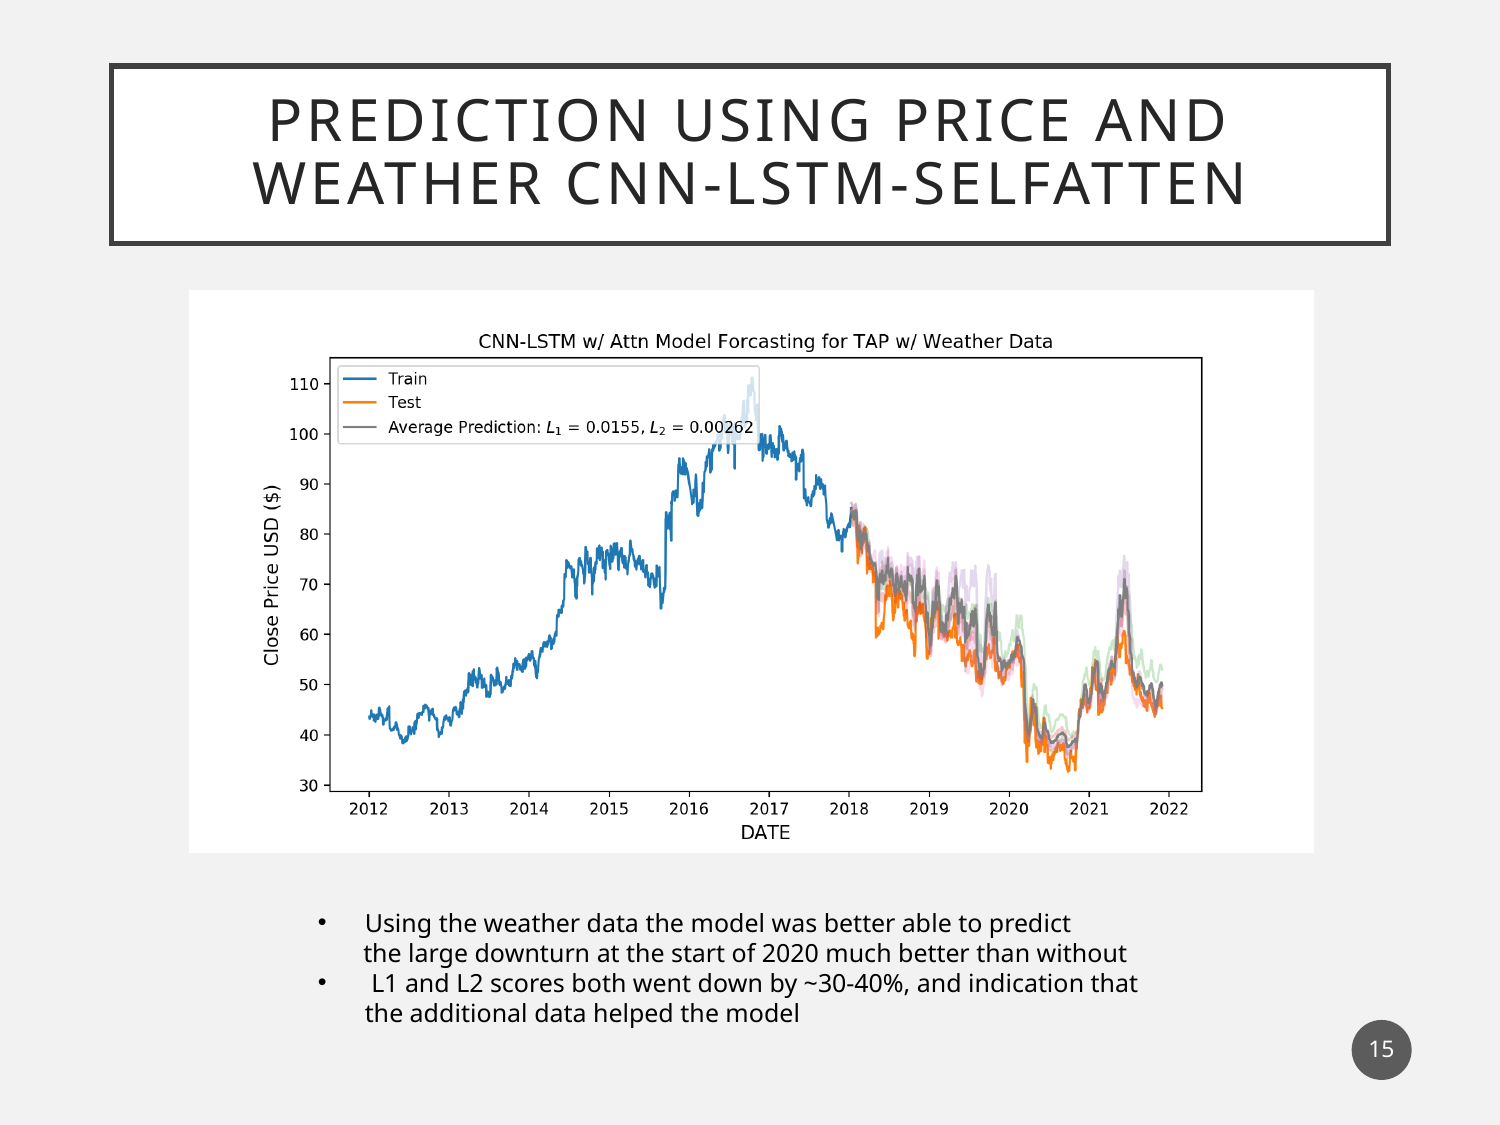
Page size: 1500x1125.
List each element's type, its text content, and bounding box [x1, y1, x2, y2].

text_box Using the weather data the model was better able to predict the large downturn at the start of 2020 much better than without L1 and L2 scores both went down by ~30-40%, and indication that the additional data helped the model [303, 899, 1197, 1115]
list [189, 290, 1314, 853]
title Prediction using price and weather CNN-LSTM-SelfAtten [109, 63, 1391, 246]
slide_number 15 [1351, 1019, 1412, 1080]
